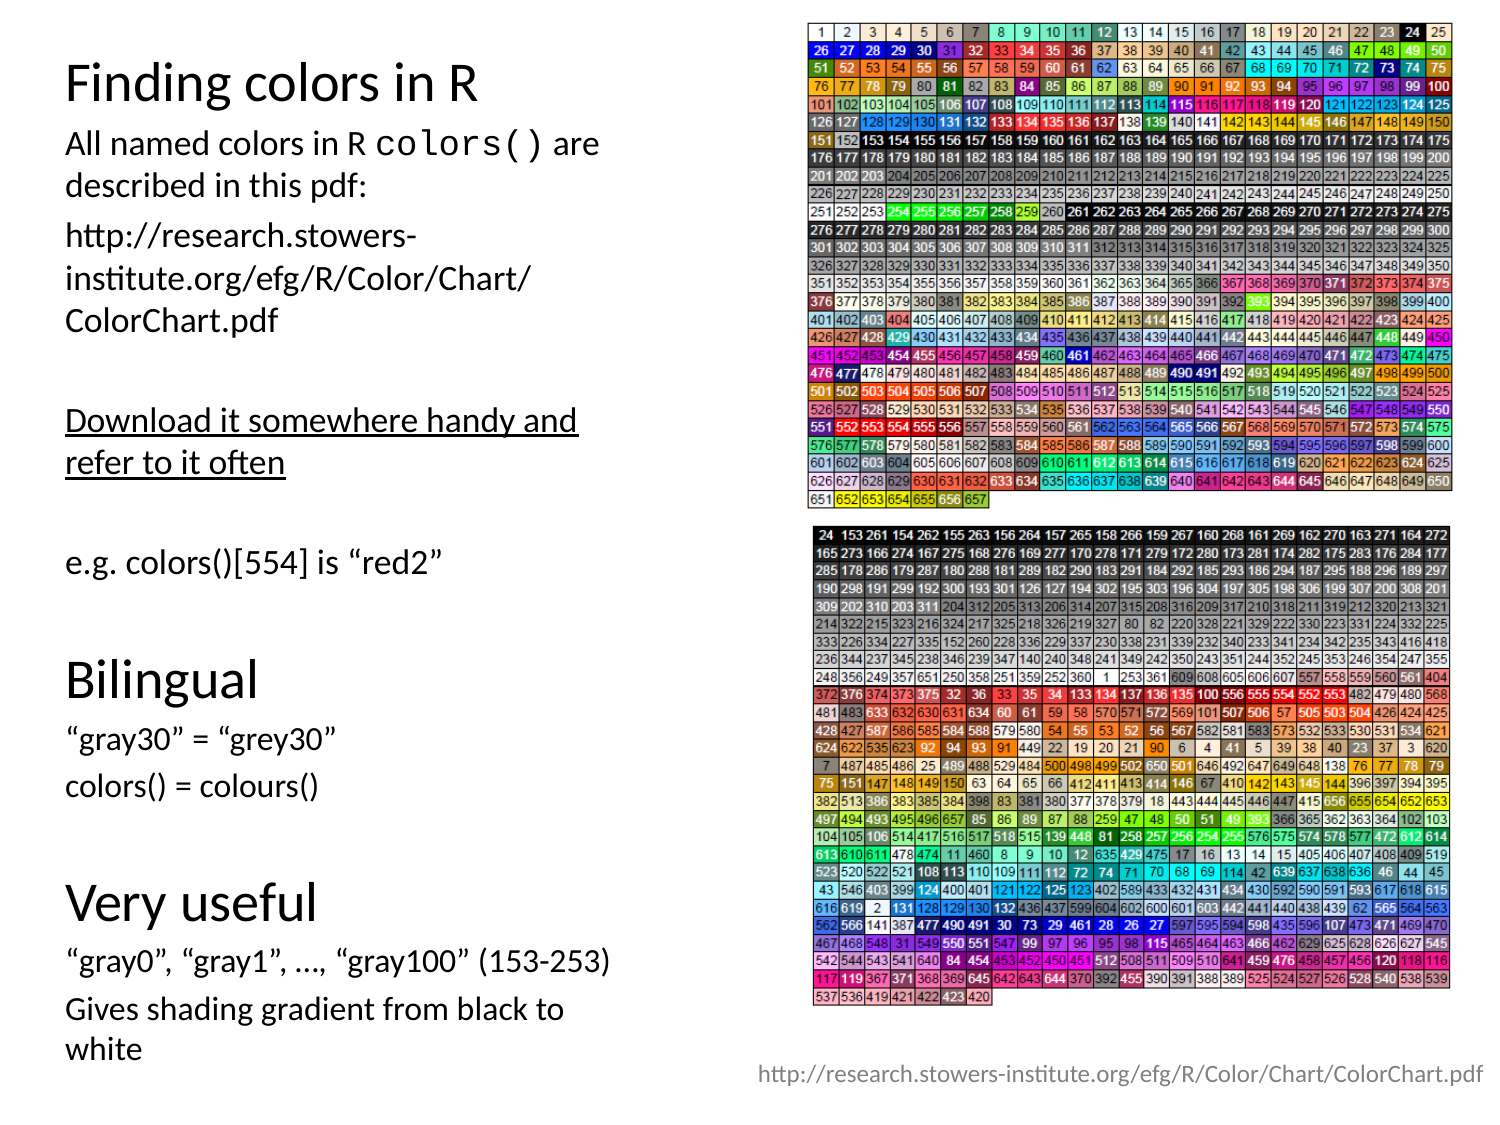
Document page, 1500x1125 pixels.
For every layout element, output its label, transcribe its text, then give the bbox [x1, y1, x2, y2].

picture [799, 12, 1463, 1011]
list Finding colors in R All named colors in R colors() are described in this pdf: http://research.stowers-institute.org/efg/R/Color/Chart/ColorChart.pdf Download it somewhere handy and refer to it often e.g. colors()[554] is “red2” Bilingual “gray30” = “grey30” colors() = colours() Very useful “gray0”, “gray1”, …, “gray100” (153-253) Gives shading gradient from black to white [50, 37, 638, 1080]
text_box http://research.stowers-institute.org/efg/R/Color/Chart/ColorChart.pdf [512, 1050, 1500, 1095]
